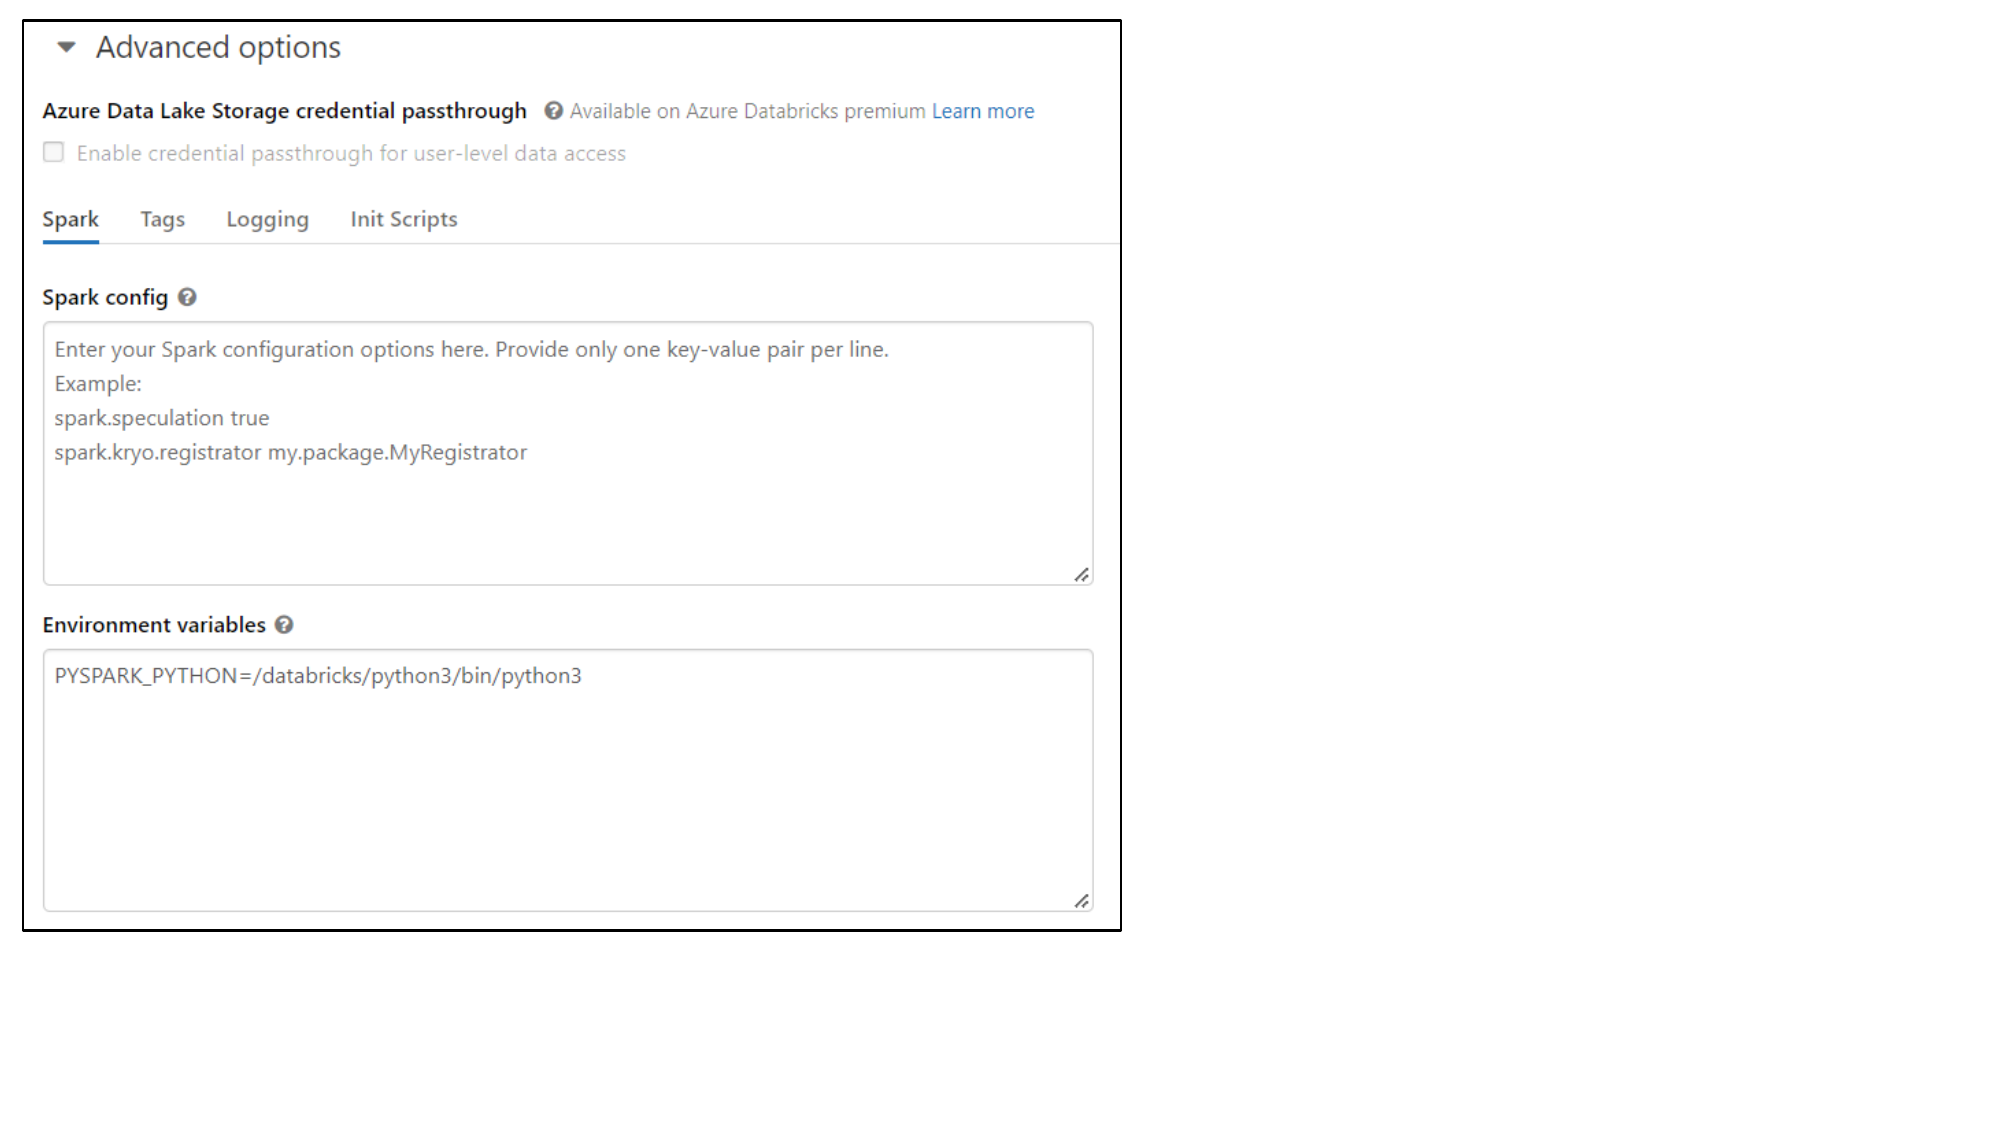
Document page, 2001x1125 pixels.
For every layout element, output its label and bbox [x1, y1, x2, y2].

picture [24, 21, 1120, 930]
